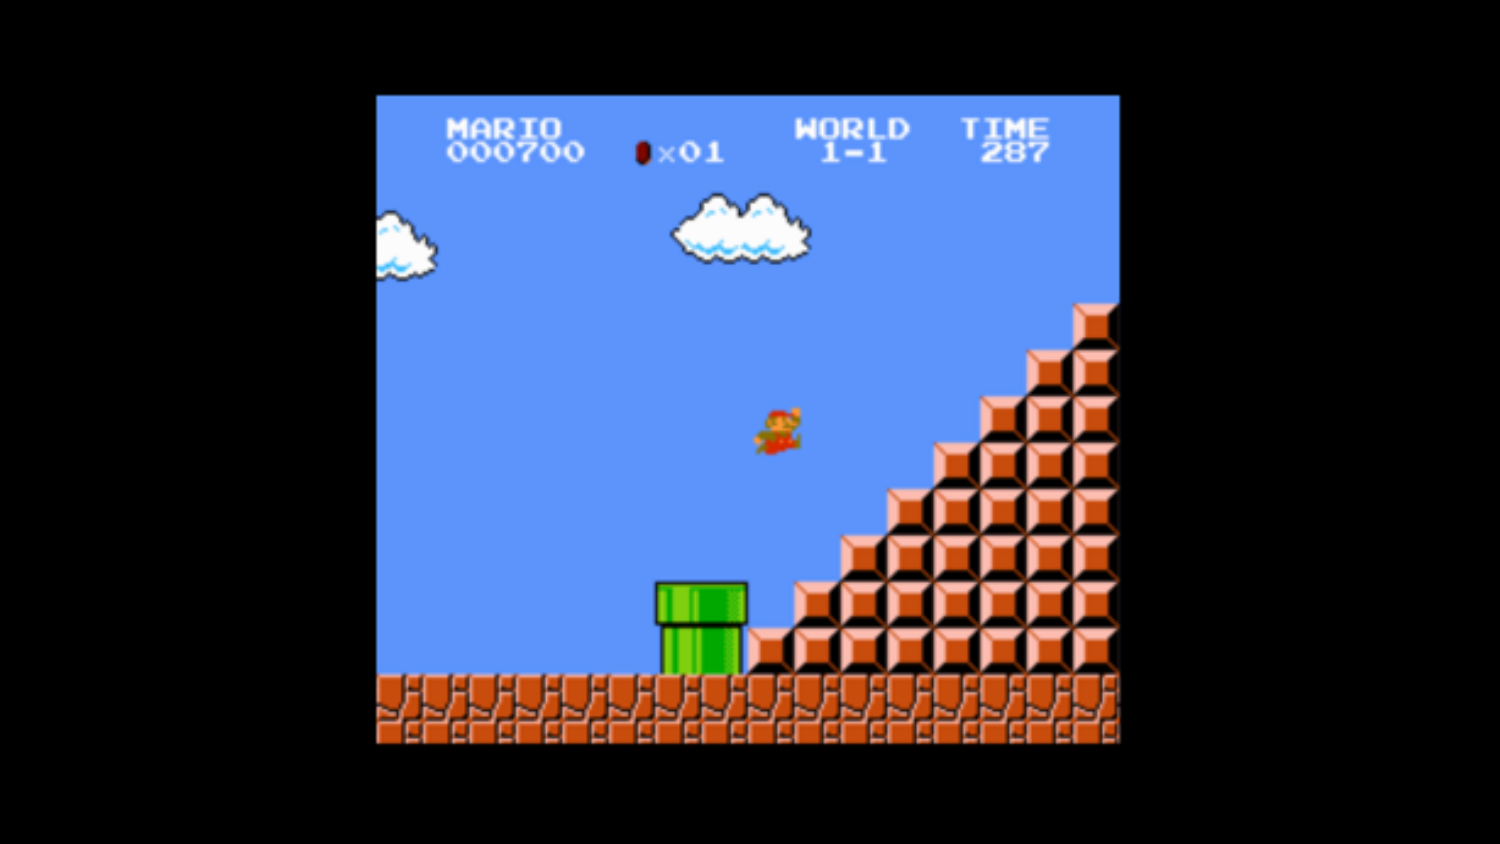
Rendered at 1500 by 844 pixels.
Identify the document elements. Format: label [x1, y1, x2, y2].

picture [374, 94, 1126, 750]
